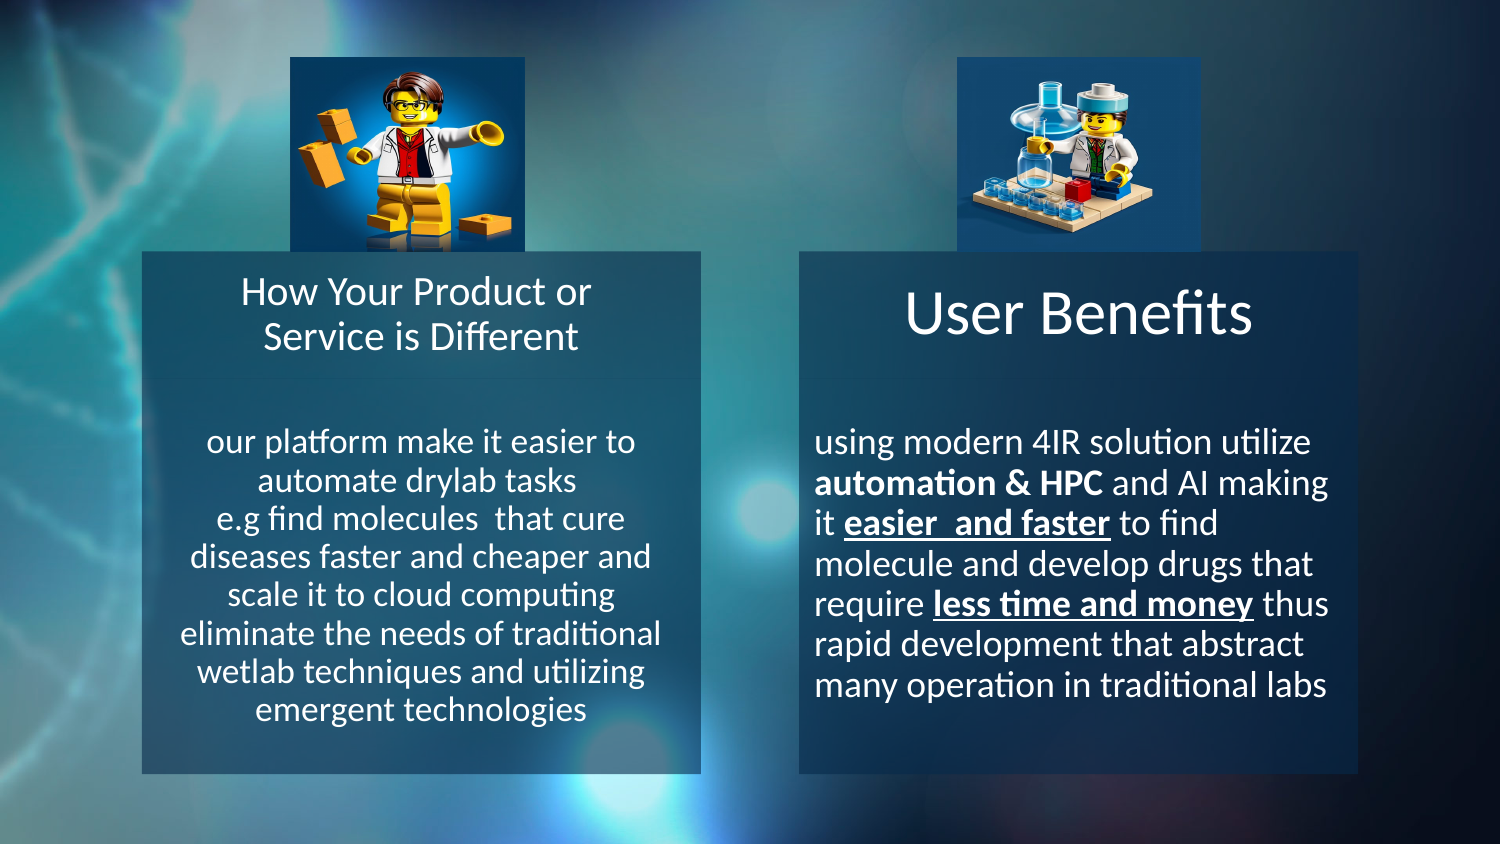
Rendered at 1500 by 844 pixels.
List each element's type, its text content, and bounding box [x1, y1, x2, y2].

text_box using modern 4IR solution utilize automation & HPC and AI making it easier and faster to find molecule and develop drugs that require less time and money thus rapid development that abstract many operation in traditional labs [799, 379, 1359, 775]
text_box our platform make it easier to automate drylab tasks e.g find molecules that cure diseases faster and cheaper and scale it to cloud computing eliminate the needs of traditional wetlab techniques and utilizing emergent technologies [141, 379, 701, 775]
text_box User Benefits [799, 251, 1359, 379]
text_box How Your Product or Service is Different [141, 251, 701, 379]
picture [0, 0, 1500, 844]
